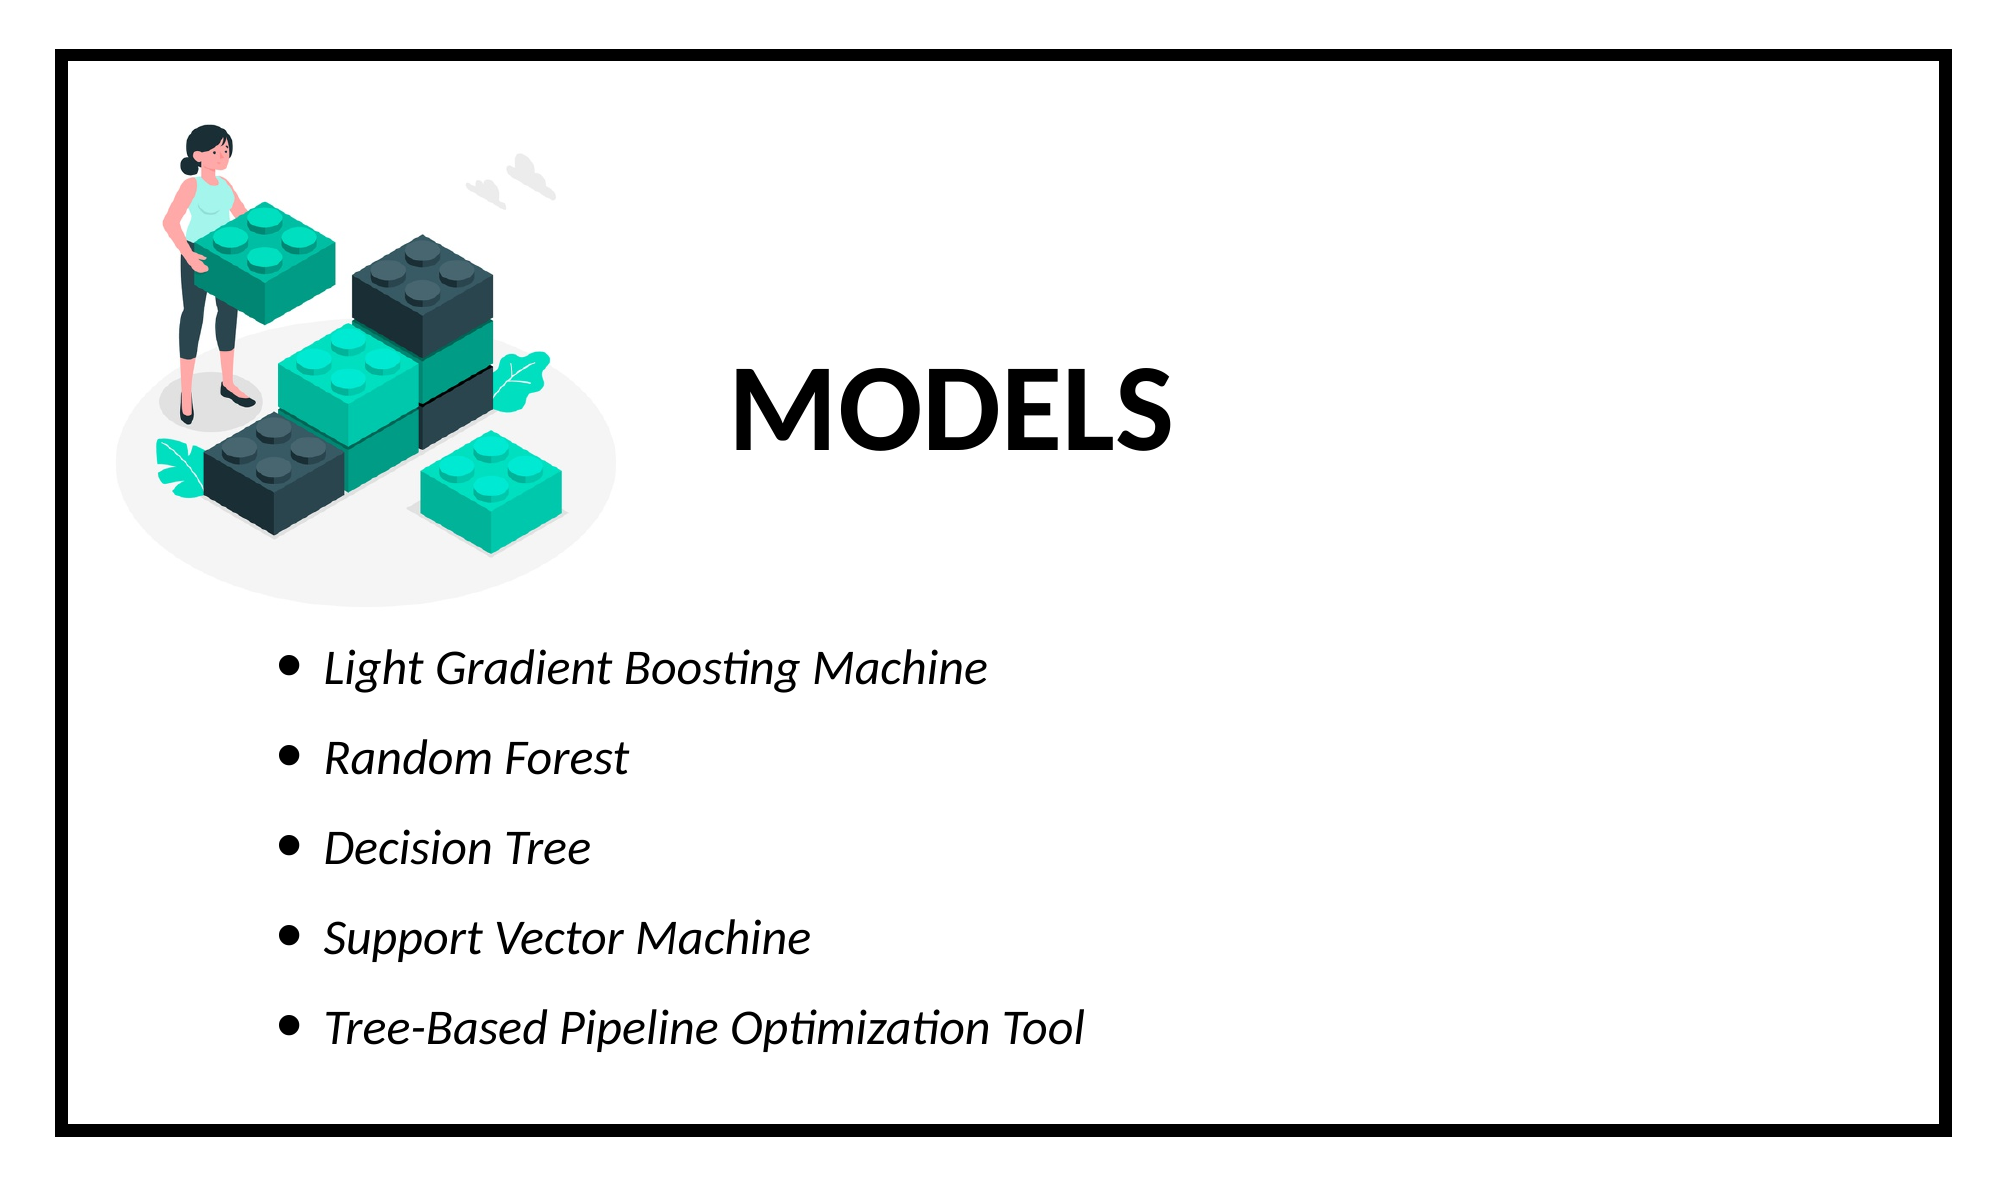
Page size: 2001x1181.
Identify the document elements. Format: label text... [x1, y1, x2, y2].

picture [99, 94, 633, 628]
title MODELS [714, 301, 1610, 519]
text_box Light Gradient Boosting Machine Random Forest Decision Tree Support Vector Machine Tree-Based Pipeline Optimization Tool [261, 589, 1901, 1070]
